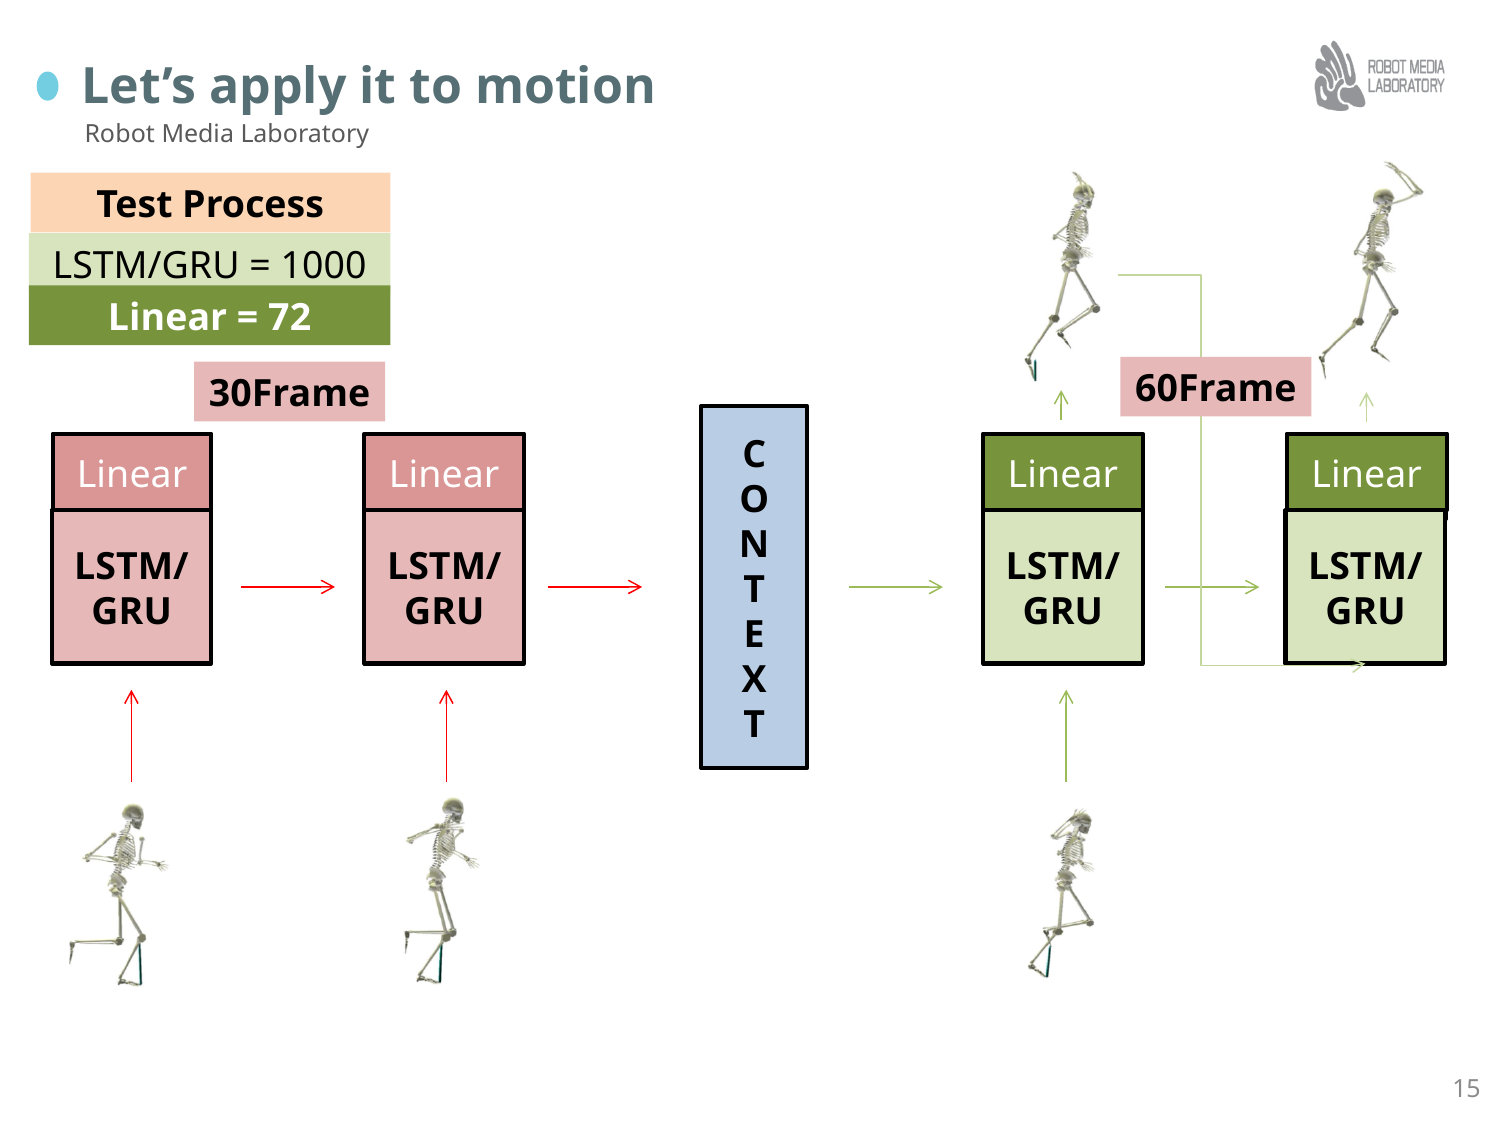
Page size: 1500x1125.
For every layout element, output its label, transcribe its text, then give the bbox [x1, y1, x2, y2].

text_box Linear = 72 [28, 285, 391, 346]
text_box 30Frame [194, 361, 386, 422]
picture [394, 787, 486, 985]
text_box C O N T E X T [699, 404, 809, 770]
picture [1307, 34, 1451, 119]
text_box LSTM/GRU [362, 512, 526, 666]
text_box Linear [981, 432, 1112, 512]
text_box LSTM/GRU [981, 512, 1113, 666]
picture [56, 787, 176, 991]
picture [1316, 158, 1426, 393]
text_box LSTM/GRU [1369, 512, 1447, 666]
picture [1015, 162, 1119, 388]
picture [1017, 798, 1115, 983]
text_box LSTM/GRU = 1000 [28, 233, 391, 285]
text_box Linear [51, 432, 213, 512]
text_box Linear [362, 432, 526, 512]
slide_number 15 [1145, 1059, 1496, 1120]
text_box Linear [1370, 432, 1449, 512]
text_box Test Process [30, 172, 391, 233]
text_box LSTM/GRU [50, 508, 213, 666]
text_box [36, 45, 981, 154]
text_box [1117, 274, 1366, 664]
